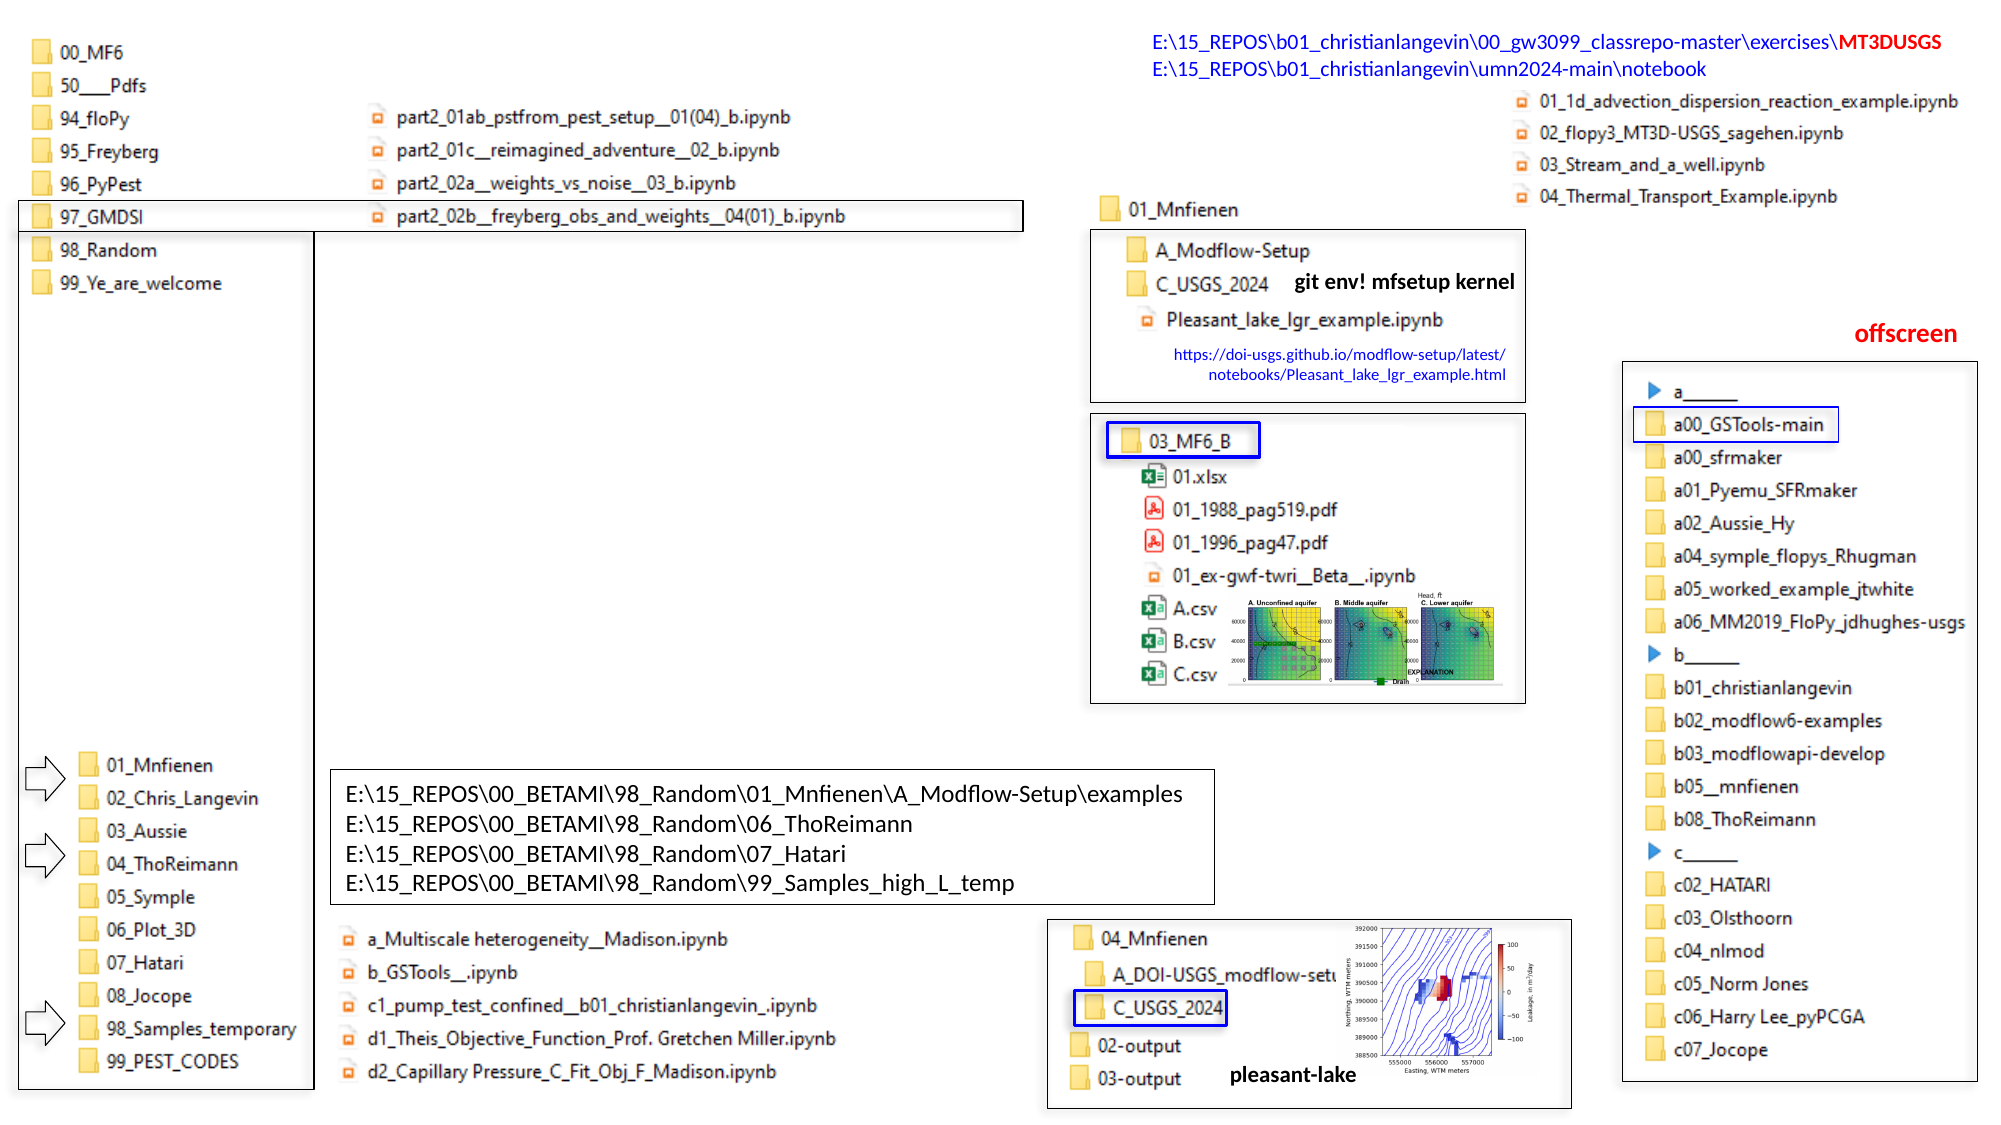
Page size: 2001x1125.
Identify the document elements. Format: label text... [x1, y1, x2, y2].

picture [330, 924, 849, 1091]
text_box [18, 241, 314, 1090]
picture [1501, 90, 1965, 211]
text_box offscreen [1839, 308, 1976, 356]
picture [26, 33, 239, 301]
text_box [1622, 361, 1989, 1082]
picture [353, 97, 899, 232]
text_box [18, 200, 26, 232]
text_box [1090, 191, 1531, 704]
text_box E:\15_REPOS\b01_christianlangevin\00_gw3099_classrepo-master\exercises\MT3DUSGS E:\15_REPOS\b01_christianlangevin\umn2024-main\notebook [1137, 20, 1978, 88]
text_box [899, 200, 1024, 232]
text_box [1047, 919, 1572, 1109]
text_box [239, 200, 353, 232]
text_box E:\15_REPOS\00_BETAMI\98_Random\01_Mnfienen\A_Modflow-Setup\examples E:\15_REPOS\00_BETAMI\98_Random\06_ThoReimann E:\15_REPOS\00_BETAMI\98_Random\07_Hatari E:\15_REPOS\00_BETAMI\98_Random\99_Samples_high_L_temp [330, 769, 1215, 905]
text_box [25, 744, 320, 1092]
